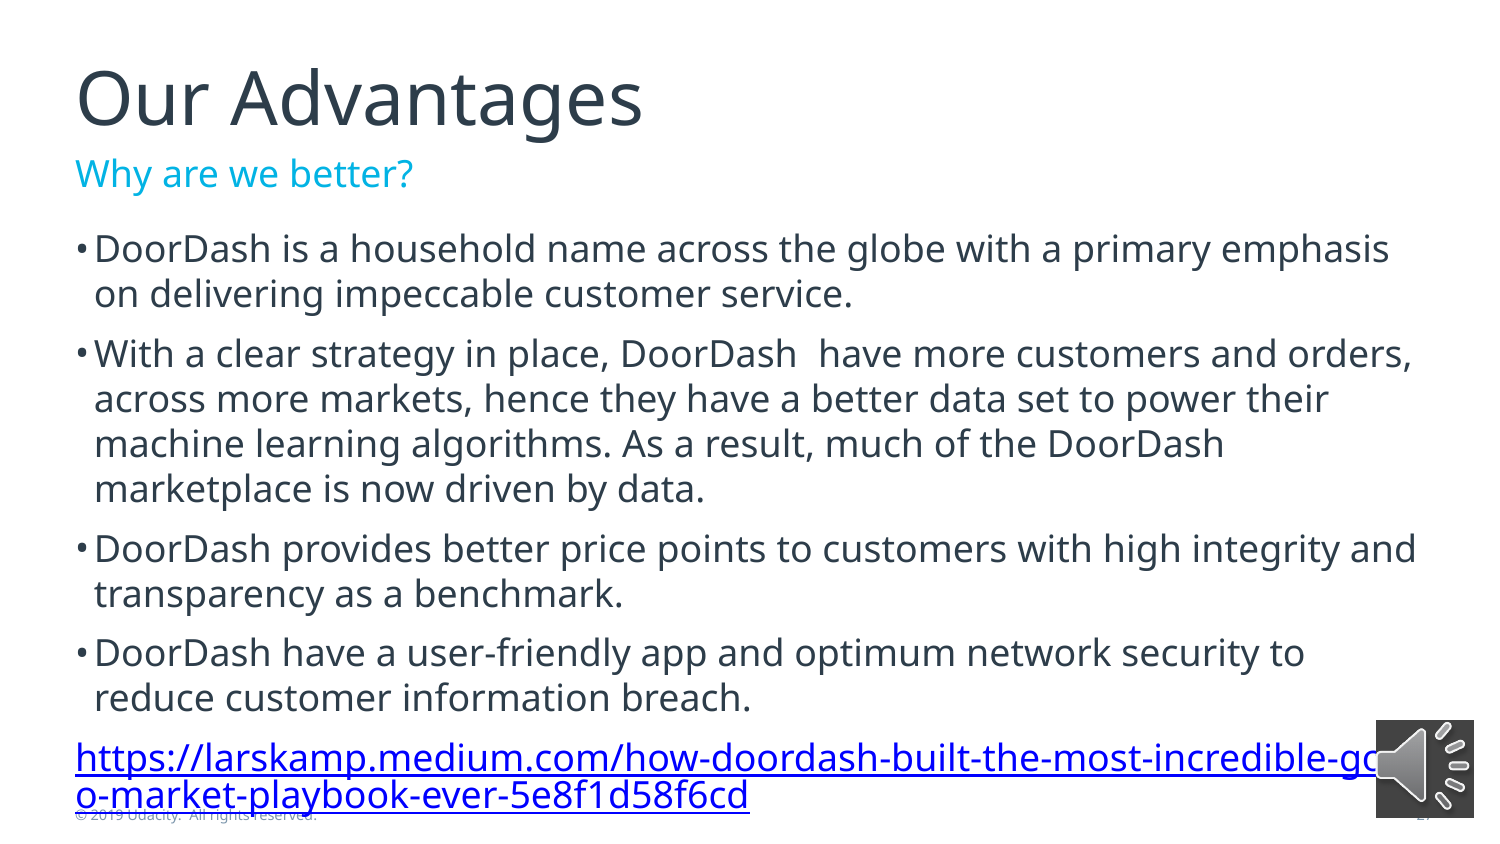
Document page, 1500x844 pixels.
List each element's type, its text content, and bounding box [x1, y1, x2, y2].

list DoorDash is a household name across the globe with a primary emphasis on delivering impeccable customer service. With a clear strategy in place, DoorDash have more customers and orders, across more markets, hence they have a better data set to power their machine learning algorithms. As a result, much of the DoorDash marketplace is now driven by data. DoorDash provides better price points to customers with high integrity and transparency as a benchmark. DoorDash have a user-friendly app and optimum network security to reduce customer information breach. https://larskamp.medium.com/how-doordash-built-the-most-incredible-go-to-market-playbook-ever-5e8f1d58f6cd [75, 231, 1425, 844]
title Our Advantages [75, 50, 1425, 148]
list Why are we better? [75, 150, 1425, 201]
picture [1374, 718, 1476, 819]
